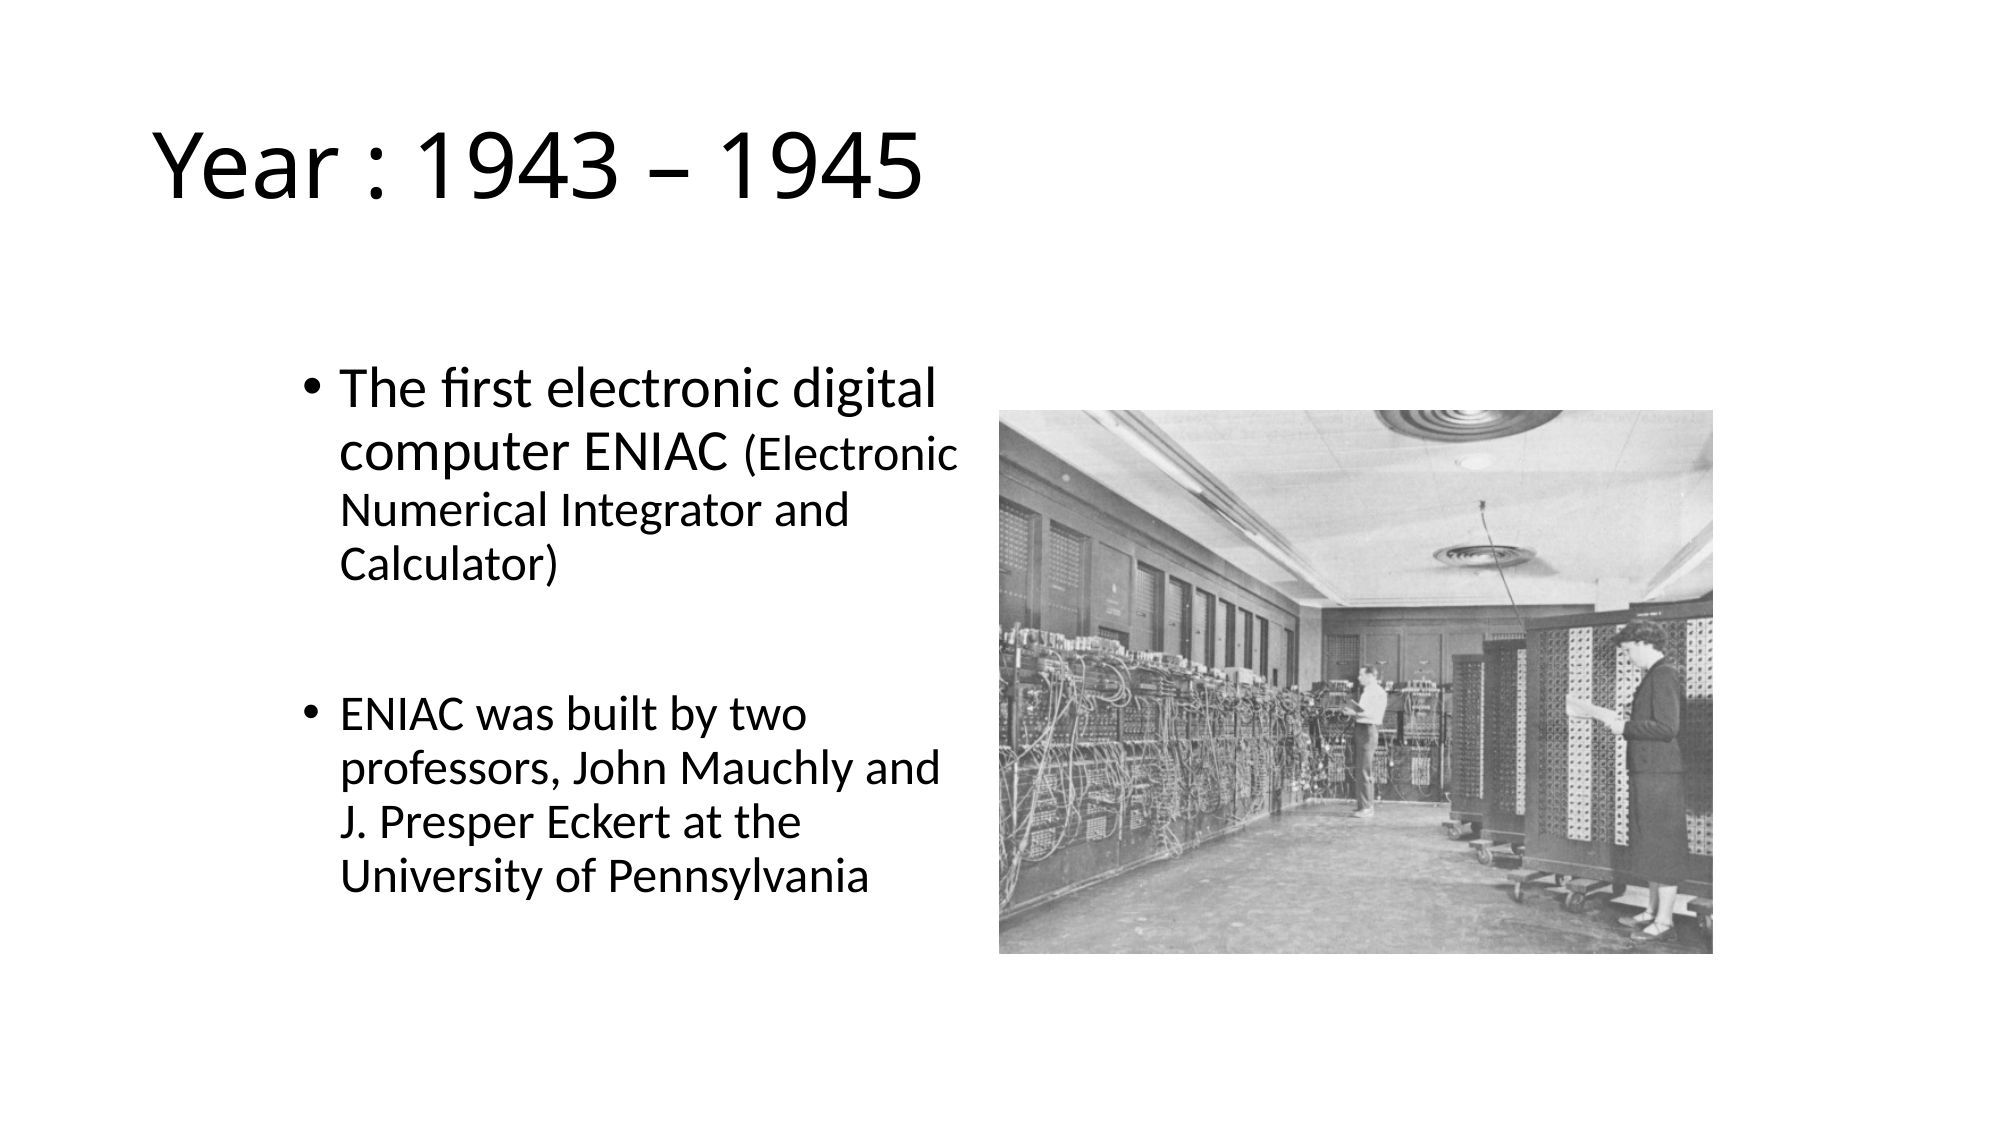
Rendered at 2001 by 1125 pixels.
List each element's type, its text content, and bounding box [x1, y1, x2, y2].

picture [999, 410, 1713, 954]
list The first electronic digital computer ENIAC (Electronic Numerical Integrator and Calculator) ENIAC was built by two professors, John Mauchly and J. Presper Eckert at the University of Pennsylvania [287, 350, 988, 1050]
title Year : 1943 – 1945 [137, 59, 1863, 278]
